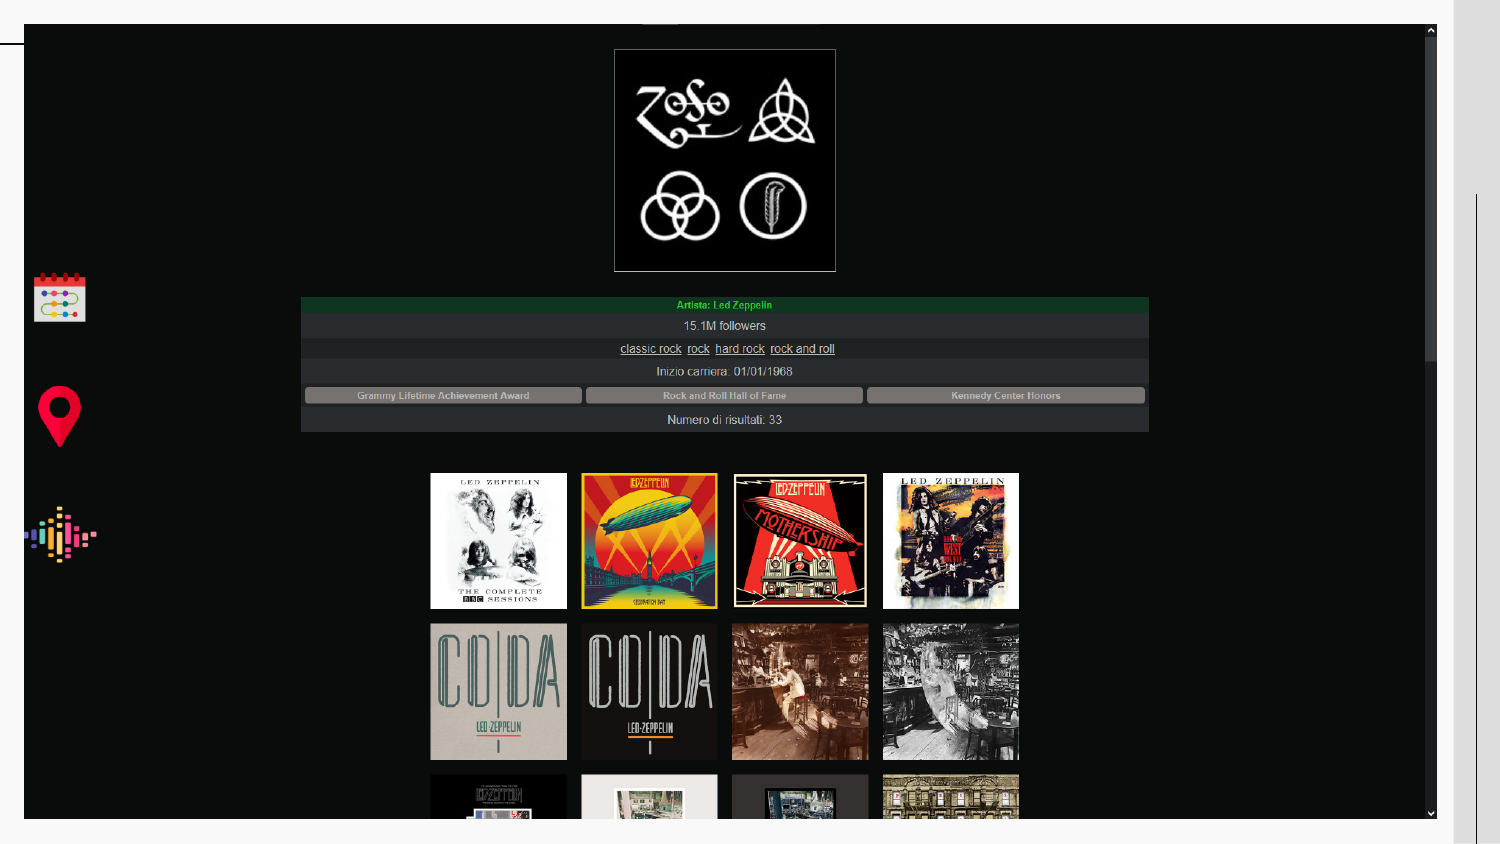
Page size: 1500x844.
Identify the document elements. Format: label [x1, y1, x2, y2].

picture [24, 24, 1437, 819]
